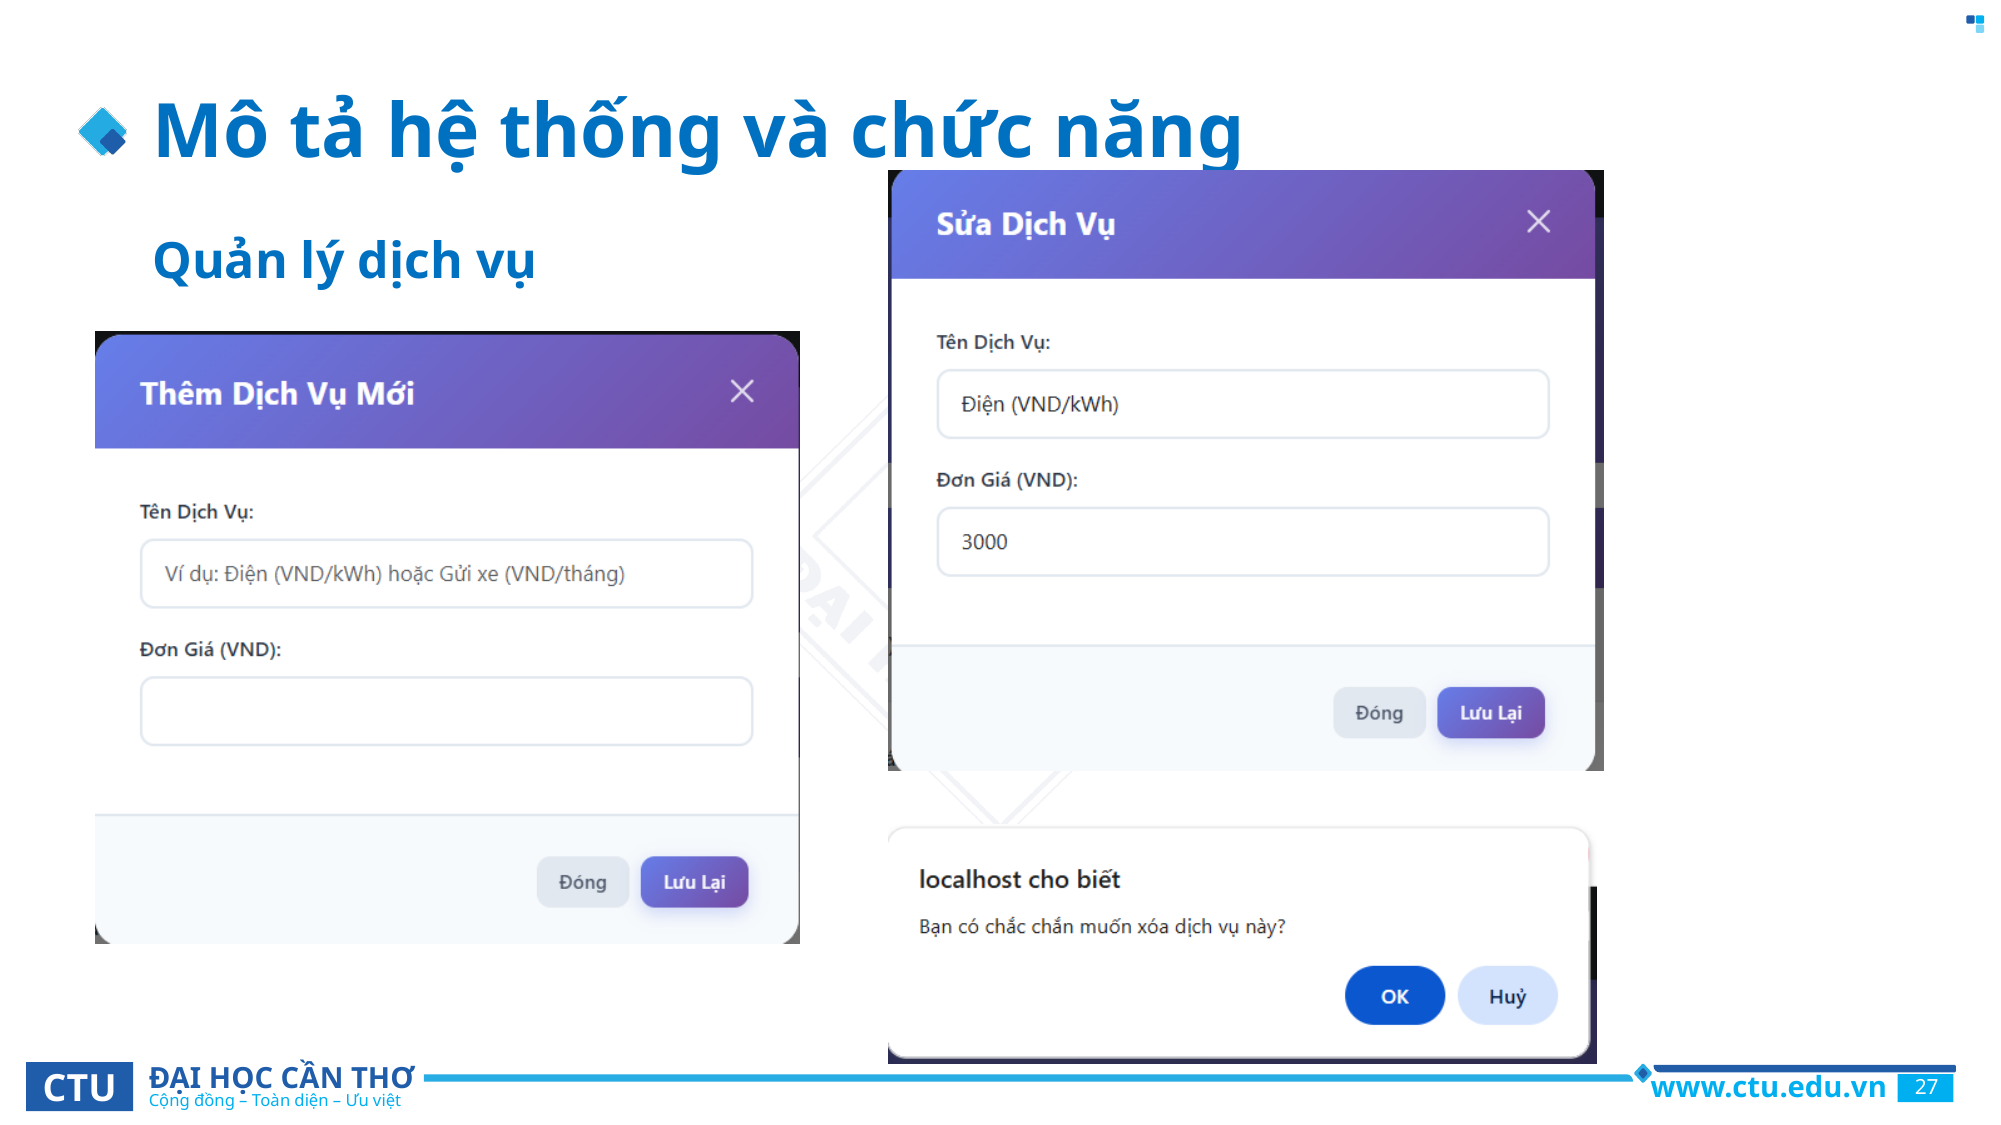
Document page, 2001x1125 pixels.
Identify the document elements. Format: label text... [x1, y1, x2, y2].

picture [78, 107, 127, 156]
text_box Quản lý dịch vụ [137, 209, 871, 315]
picture [95, 331, 800, 944]
title Mô tả hệ thống và chức năng [137, 24, 1863, 243]
picture [888, 170, 1604, 771]
picture [888, 824, 1597, 1064]
